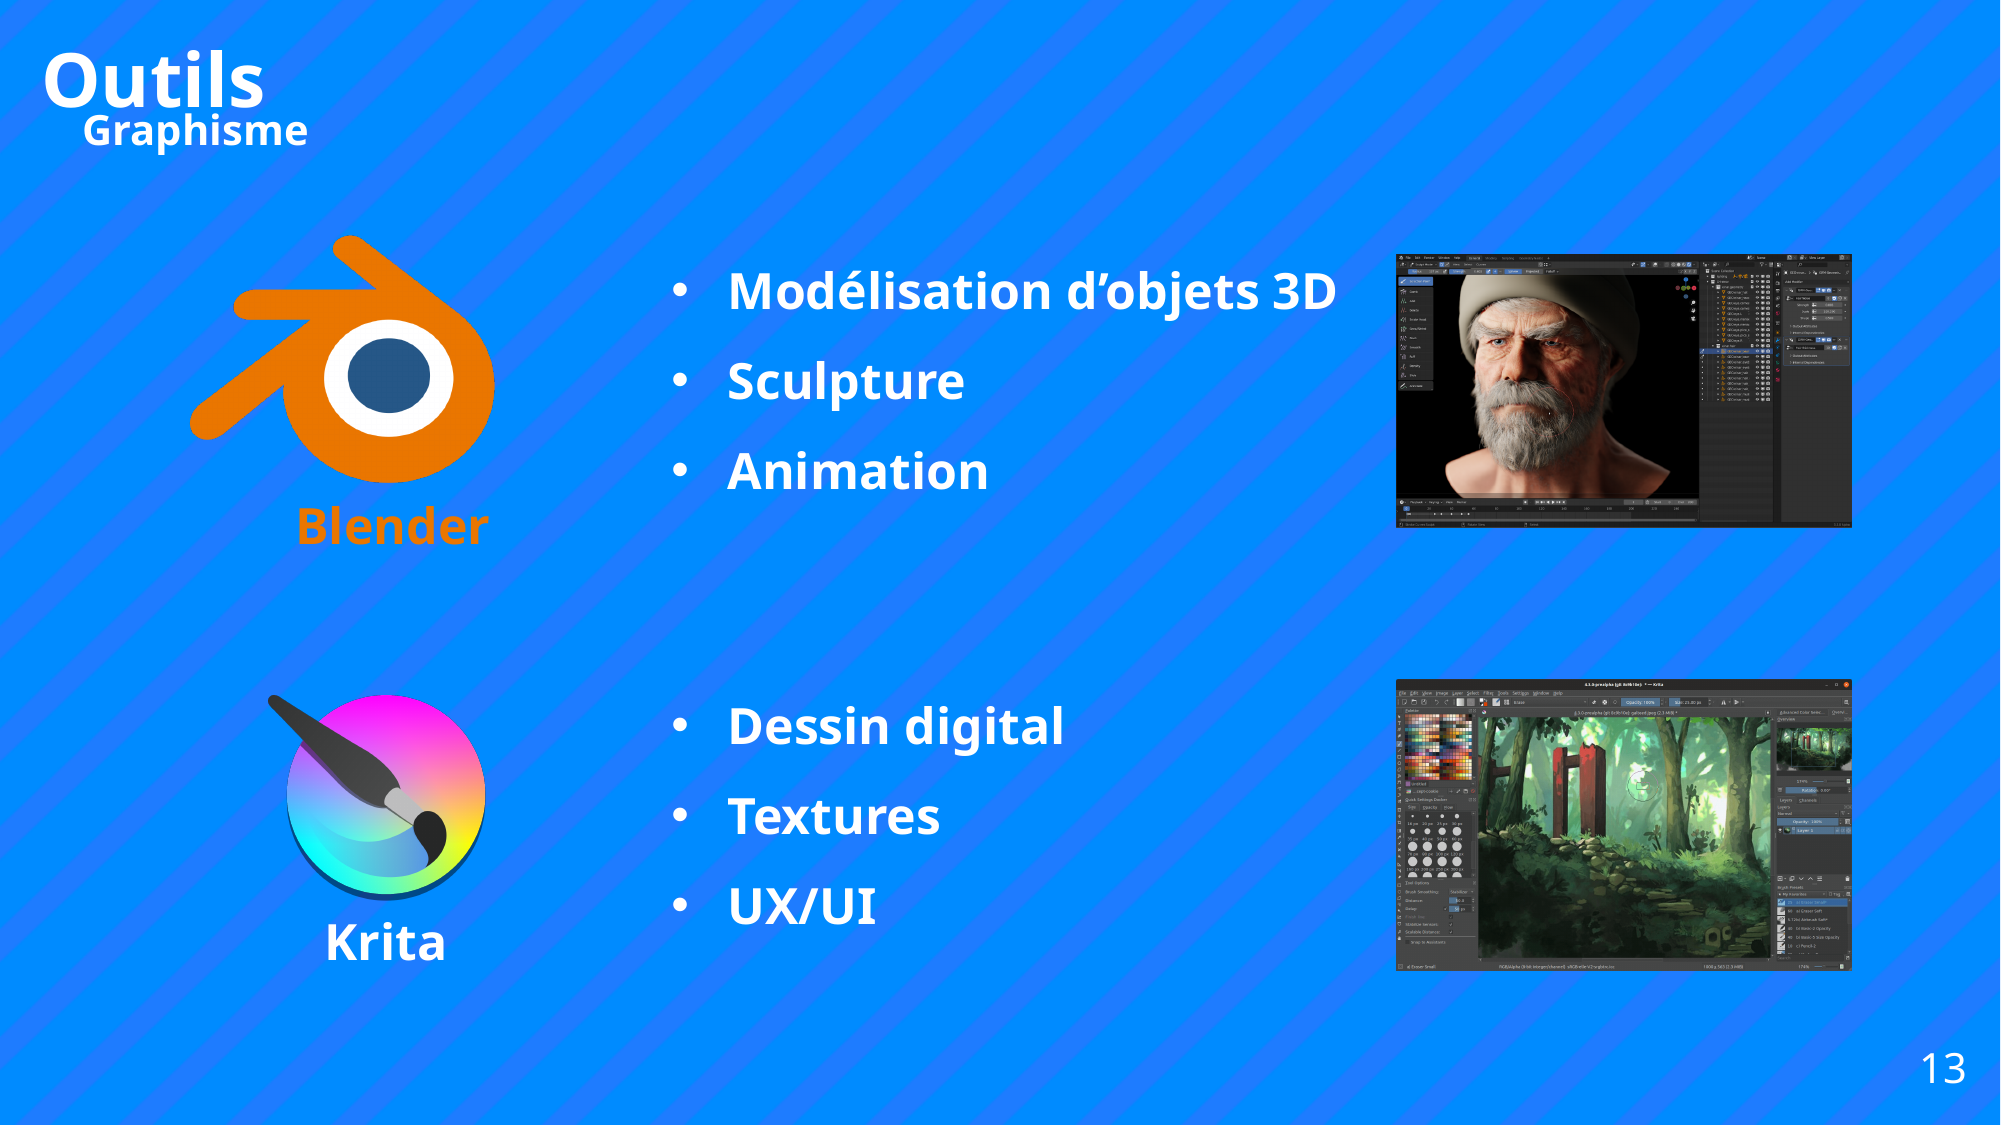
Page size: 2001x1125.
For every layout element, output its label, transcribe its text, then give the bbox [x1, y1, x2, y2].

text_box Graphisme [67, 96, 436, 162]
text_box Krita [237, 872, 535, 978]
picture [0, 0, 2001, 1125]
slide_number 13 [1532, 1040, 1983, 1100]
text_box Dessin digital Textures UX/UI [656, 656, 1253, 942]
text_box Outils [25, 24, 374, 131]
text_box Blender [280, 457, 577, 562]
text_box Modélisation d’objets 3D Sculpture Animation [656, 221, 1412, 507]
